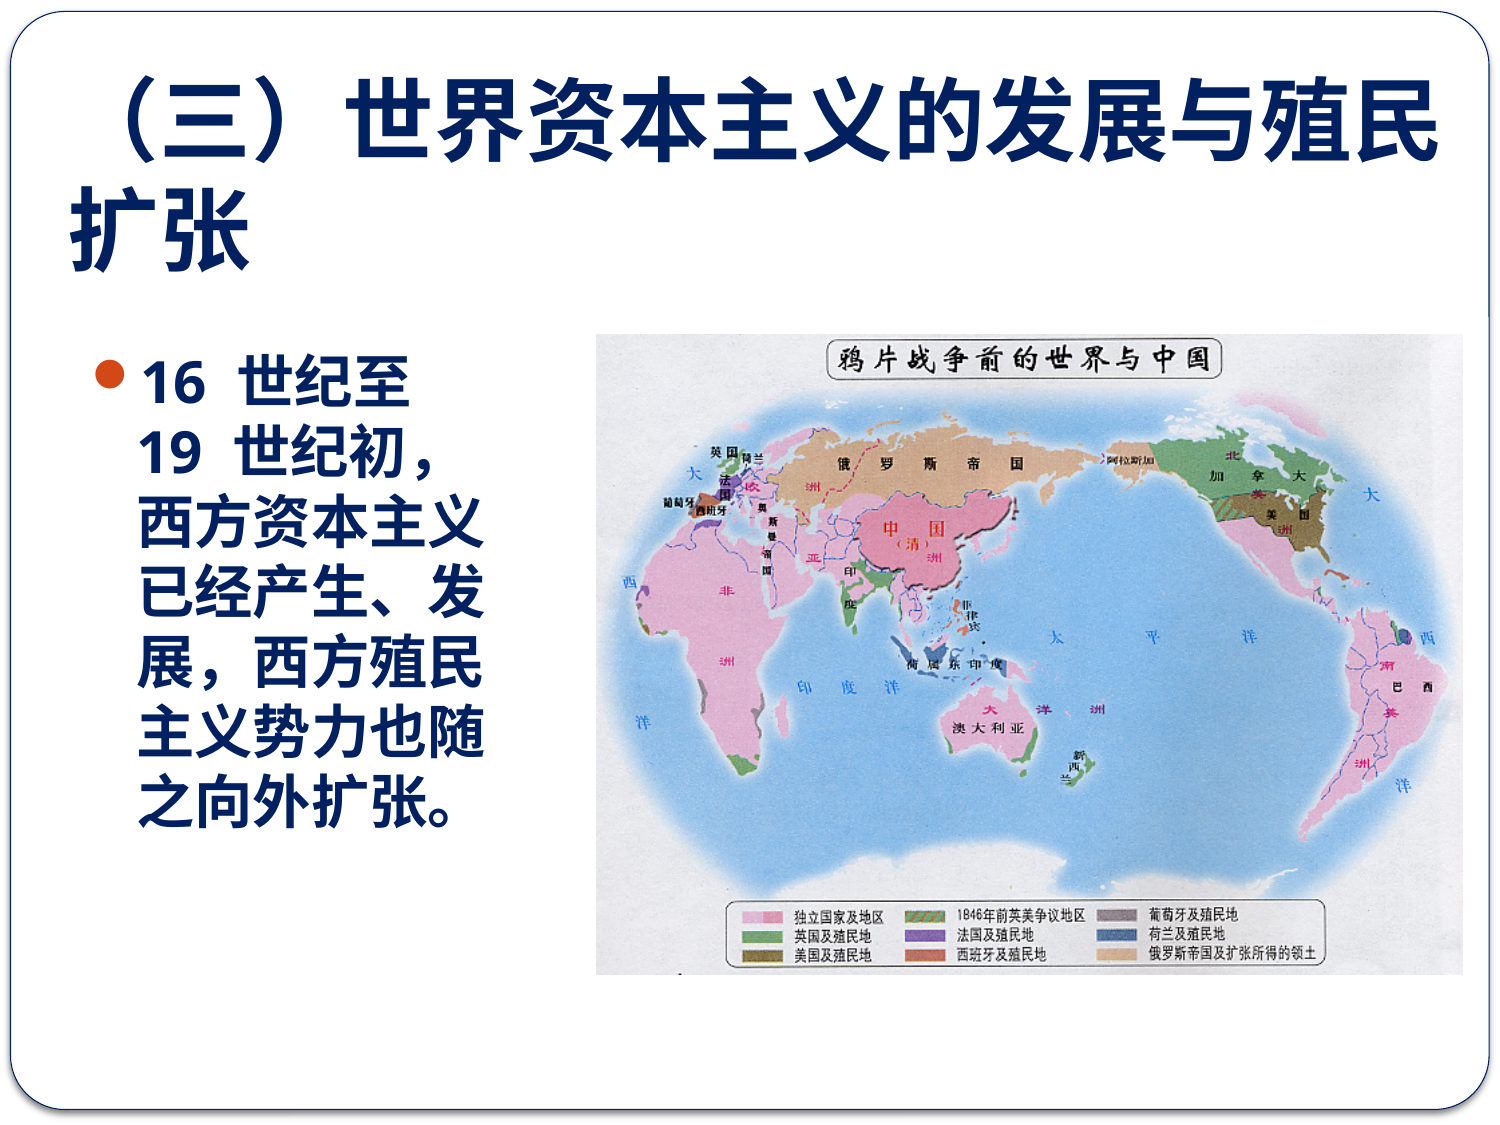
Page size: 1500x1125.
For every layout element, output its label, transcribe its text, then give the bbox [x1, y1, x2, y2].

picture [596, 334, 1463, 976]
title （三）世界资本主义的发展与殖民扩张 [53, 30, 1500, 298]
list 16 世纪至 19 世纪初，西方资本主义已经产生、发展，西方殖民主义势力也随之向外扩张。 [76, 338, 515, 976]
